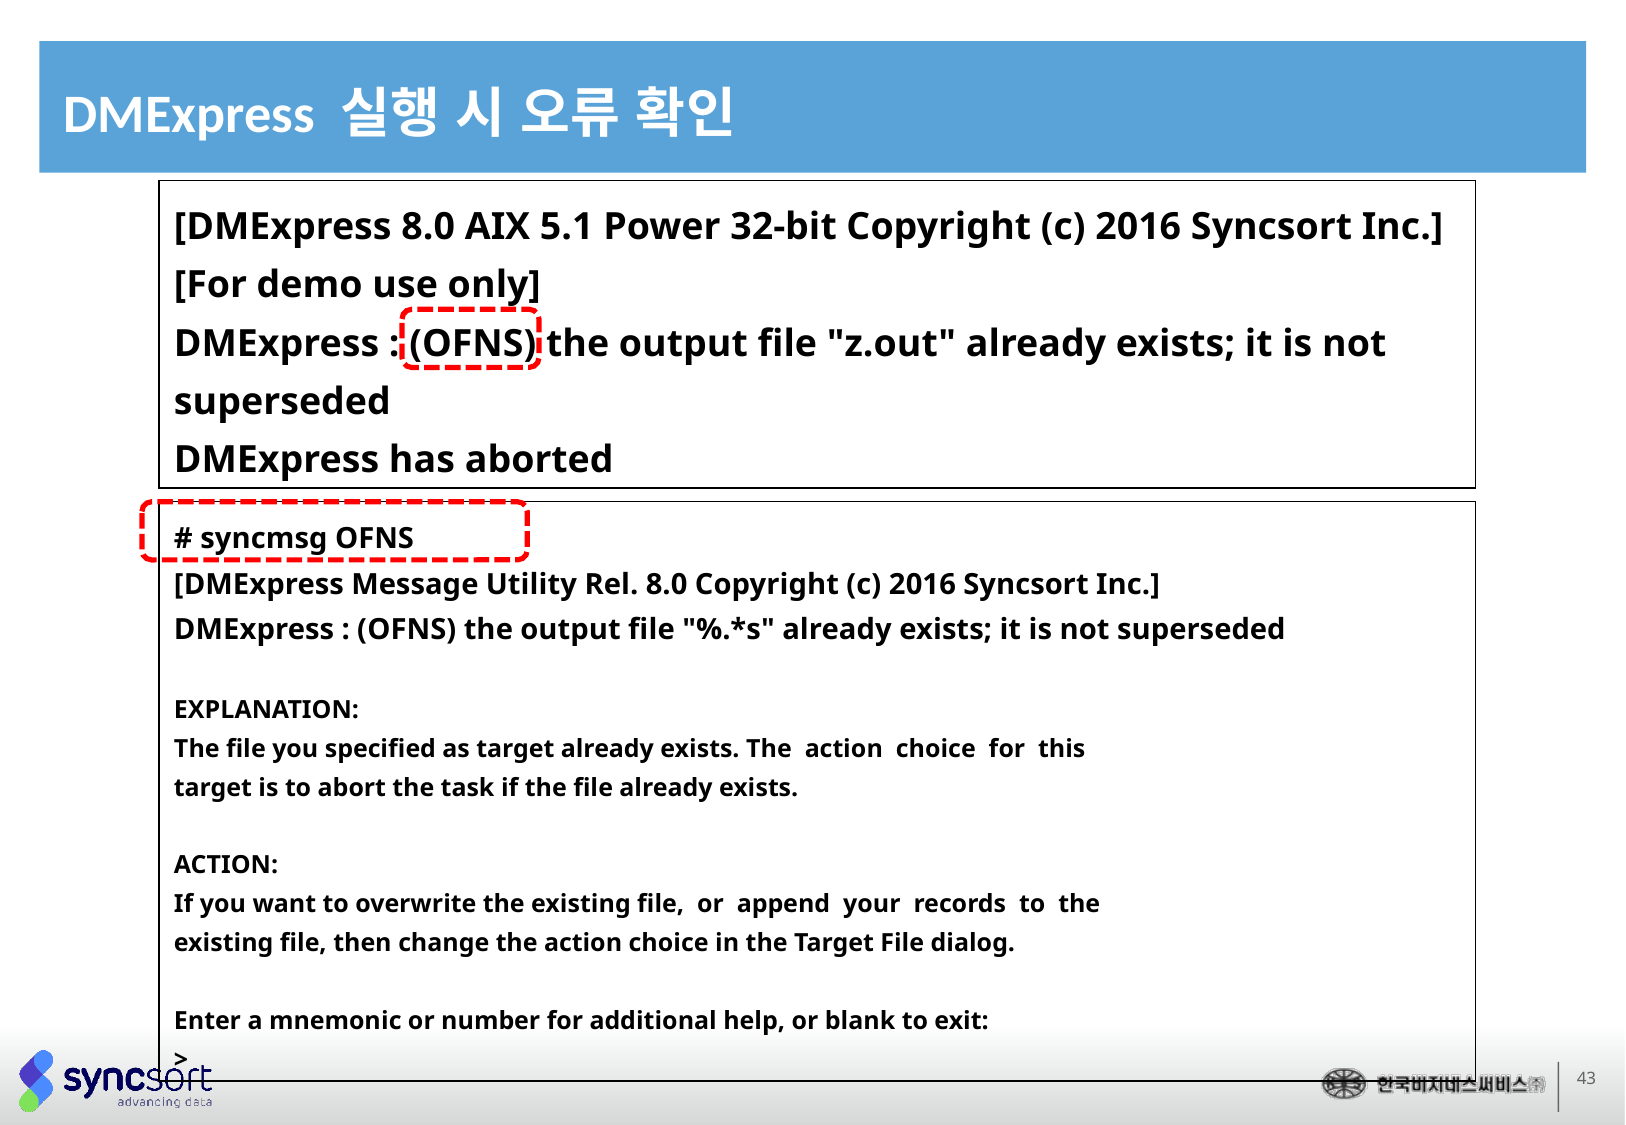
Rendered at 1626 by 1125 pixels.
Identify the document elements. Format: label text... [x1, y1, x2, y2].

title DMExpress 실행 시 오류 확인 [48, 55, 1579, 175]
text_box [400, 308, 541, 369]
picture [0, 1024, 1625, 1125]
text_box # syncmsg OFNS [DMExpress Message Utility Rel. 8.0 Copyright (c) 2016 Syncsort Inc.] DMExpress : (OFNS) the output file "%.*s" already exists; it is not superseded EXPLANATION: The file you specified as target already exists. The action choice for this target is to abort the task if the file already exists. ACTION: If you want to overwrite the existing file, or append your records to the existing file, then change the action choice in the Target File dialog. Enter a mnemonic or number for additional help, or blank to exit: > [158, 501, 1476, 1082]
text_box [140, 500, 529, 561]
text_box [DMExpress 8.0 AIX 5.1 Power 32-bit Copyright (c) 2016 Syncsort Inc.] [For demo use only] DMExpress : (OFNS) the output file "z.out" already exists; it is not superseded DMExpress has aborted [158, 180, 1476, 488]
